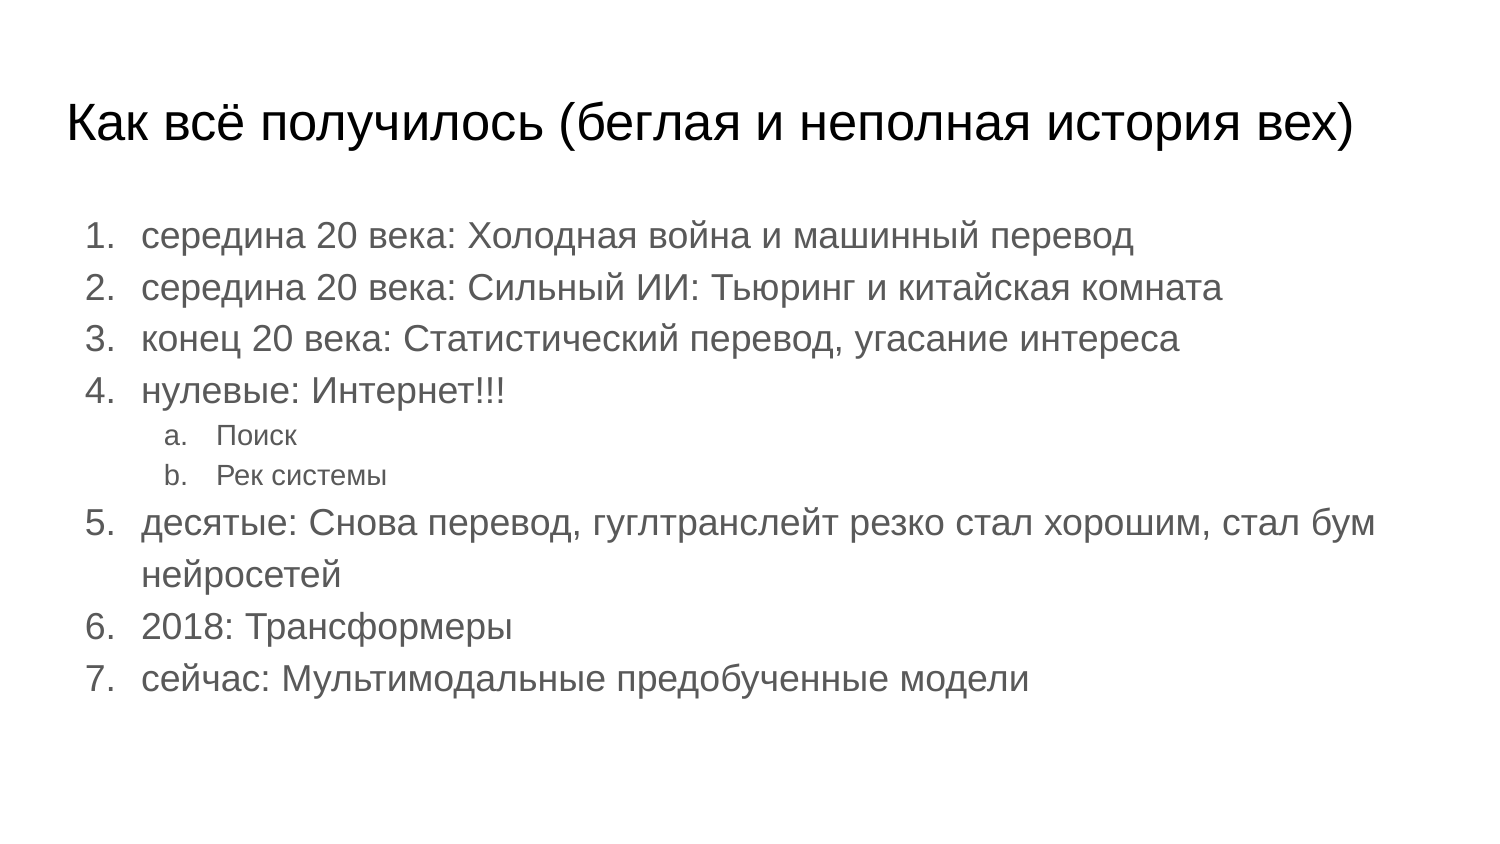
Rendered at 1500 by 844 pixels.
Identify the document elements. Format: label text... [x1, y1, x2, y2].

title Как всё получилось (беглая и неполная история вех) [51, 72, 1449, 167]
list середина 20 века: Холодная война и машинный перевод середина 20 века: Сильный ИИ: Тьюринг и китайская комната конец 20 века: Статистический перевод, угасание интереса нулевые: Интернет!!! Поиск Рек системы десятые: Снова перевод, гуглтранслейт резко стал хорошим, стал бум нейросетей 2018: Трансформеры сейчас: Мультимодальные предобученные модели [51, 189, 1449, 750]
